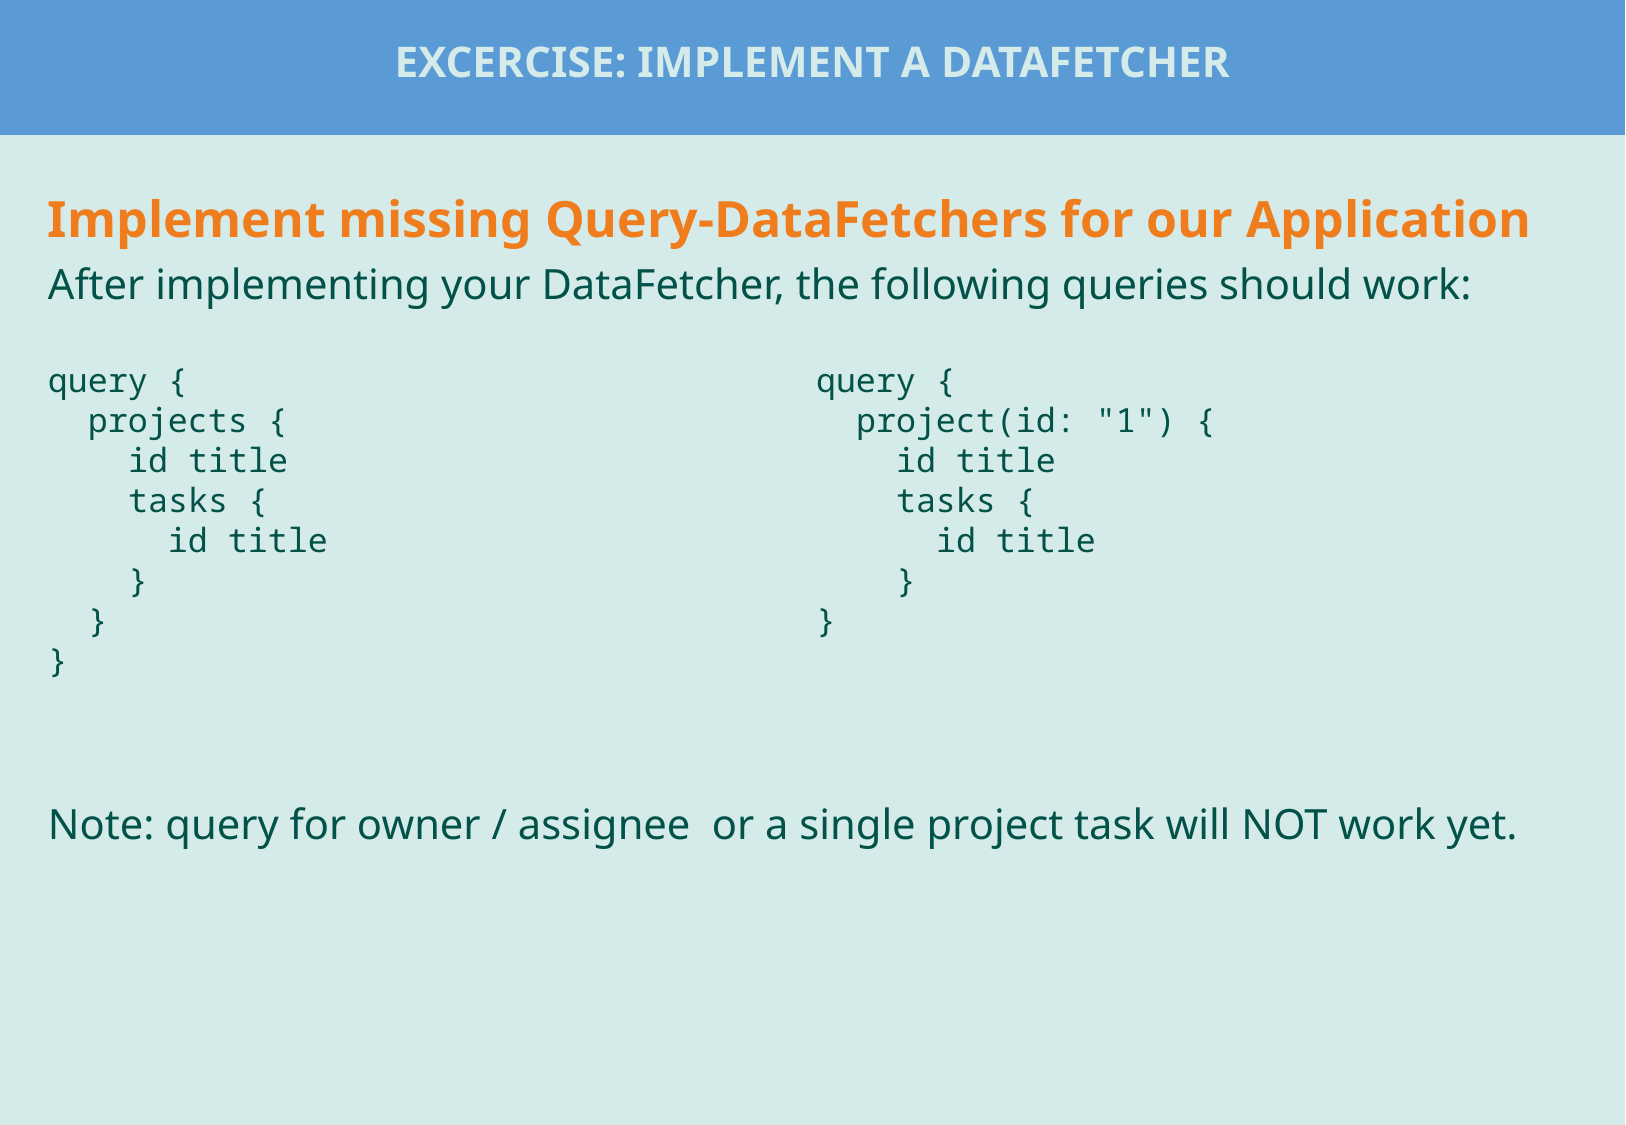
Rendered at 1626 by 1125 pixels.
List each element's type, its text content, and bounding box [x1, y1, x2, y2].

text_box Implement missing Query-DataFetchers for our Application After implementing your DataFetcher, the following queries should work: Note: query for owner / assignee or a single project task will NOT work yet. [33, 168, 1594, 927]
text_box [0, 127, 1625, 136]
title Excercise: Implement a DataFetcher [0, 0, 1625, 127]
text_box query { projects { id title tasks { id title } } } [33, 352, 685, 687]
text_box query { project(id: "1") { id title tasks { id title } } [801, 351, 1349, 646]
